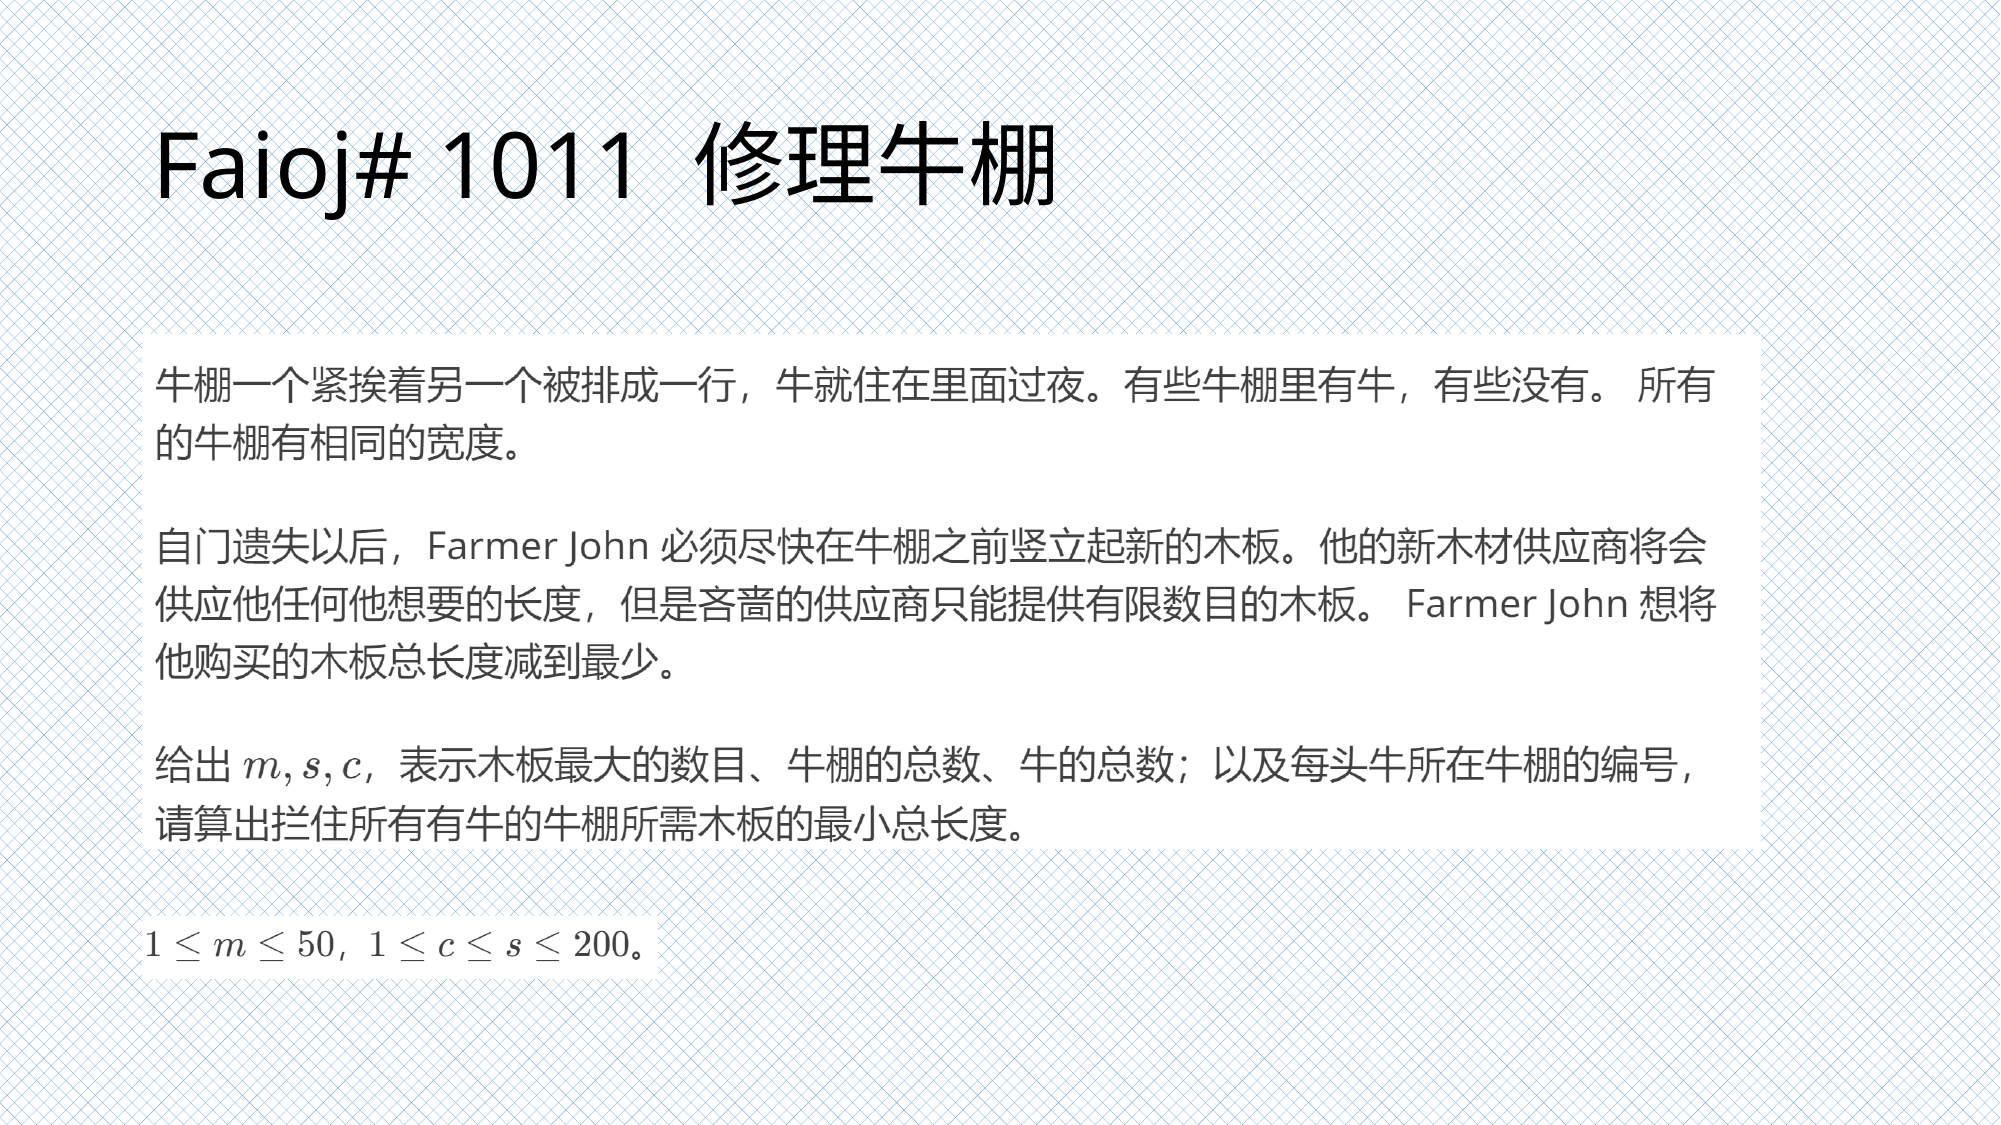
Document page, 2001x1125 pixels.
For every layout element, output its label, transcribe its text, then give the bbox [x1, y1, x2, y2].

picture [142, 916, 658, 979]
title Faioj# 1011 修理牛棚 [137, 59, 1863, 278]
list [142, 334, 1761, 849]
